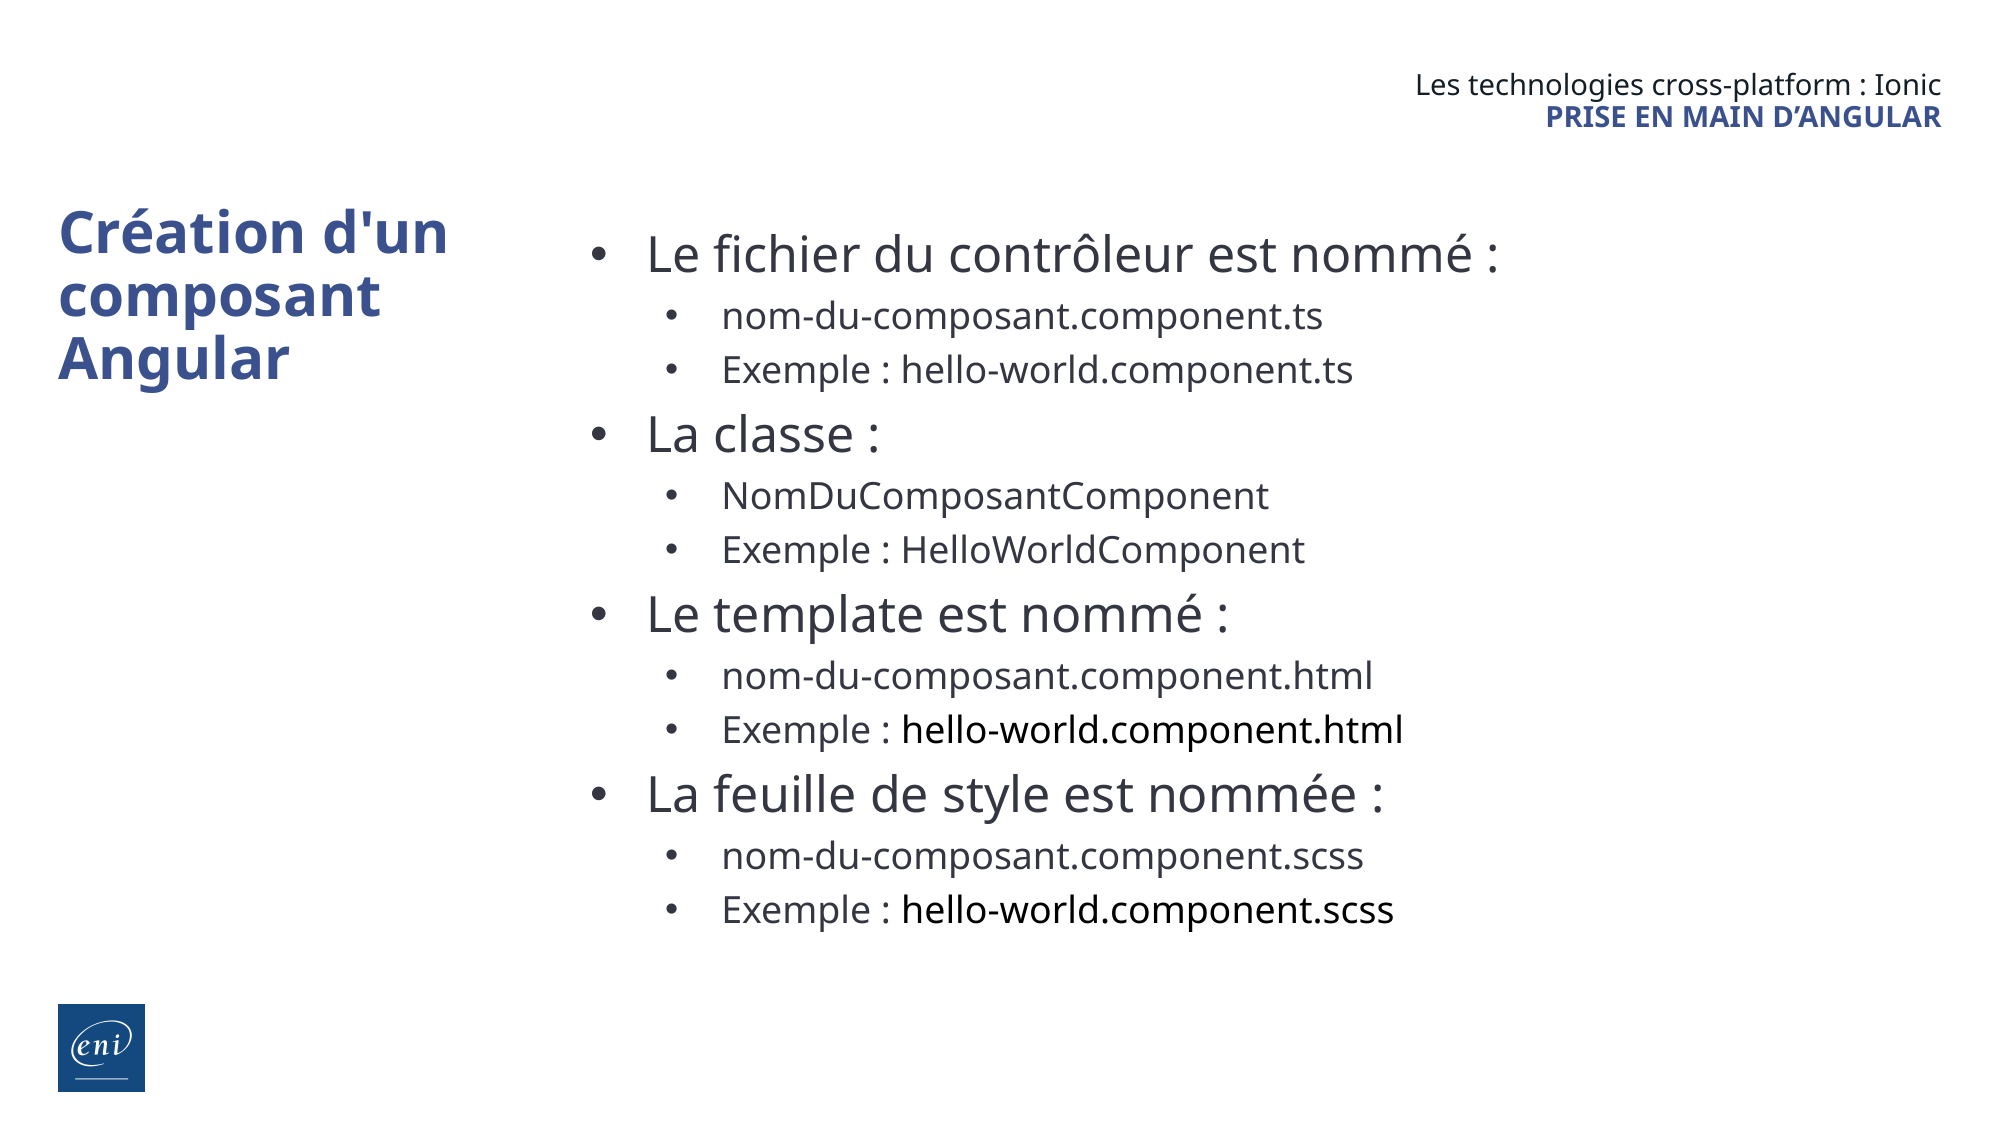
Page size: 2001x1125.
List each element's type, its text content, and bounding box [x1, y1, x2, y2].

picture [58, 1004, 145, 1092]
text_box Le fichier du contrôleur est nommé : nom-du-composant.component.ts Exemple : hello-world.component.ts La classe : NomDuComposantComponent Exemple : HelloWorldComponent Le template est nommé : nom-du-composant.component.html Exemple : hello-world.component.html La feuille de style est nommée : nom-du-composant.component.scss Exemple : hello-world.component.scss [575, 203, 1942, 993]
text_box Les technologies cross-platform : Ionic Prise en main d’Angular [627, 70, 1942, 160]
text_box Création d'un composant Angular [58, 203, 526, 929]
